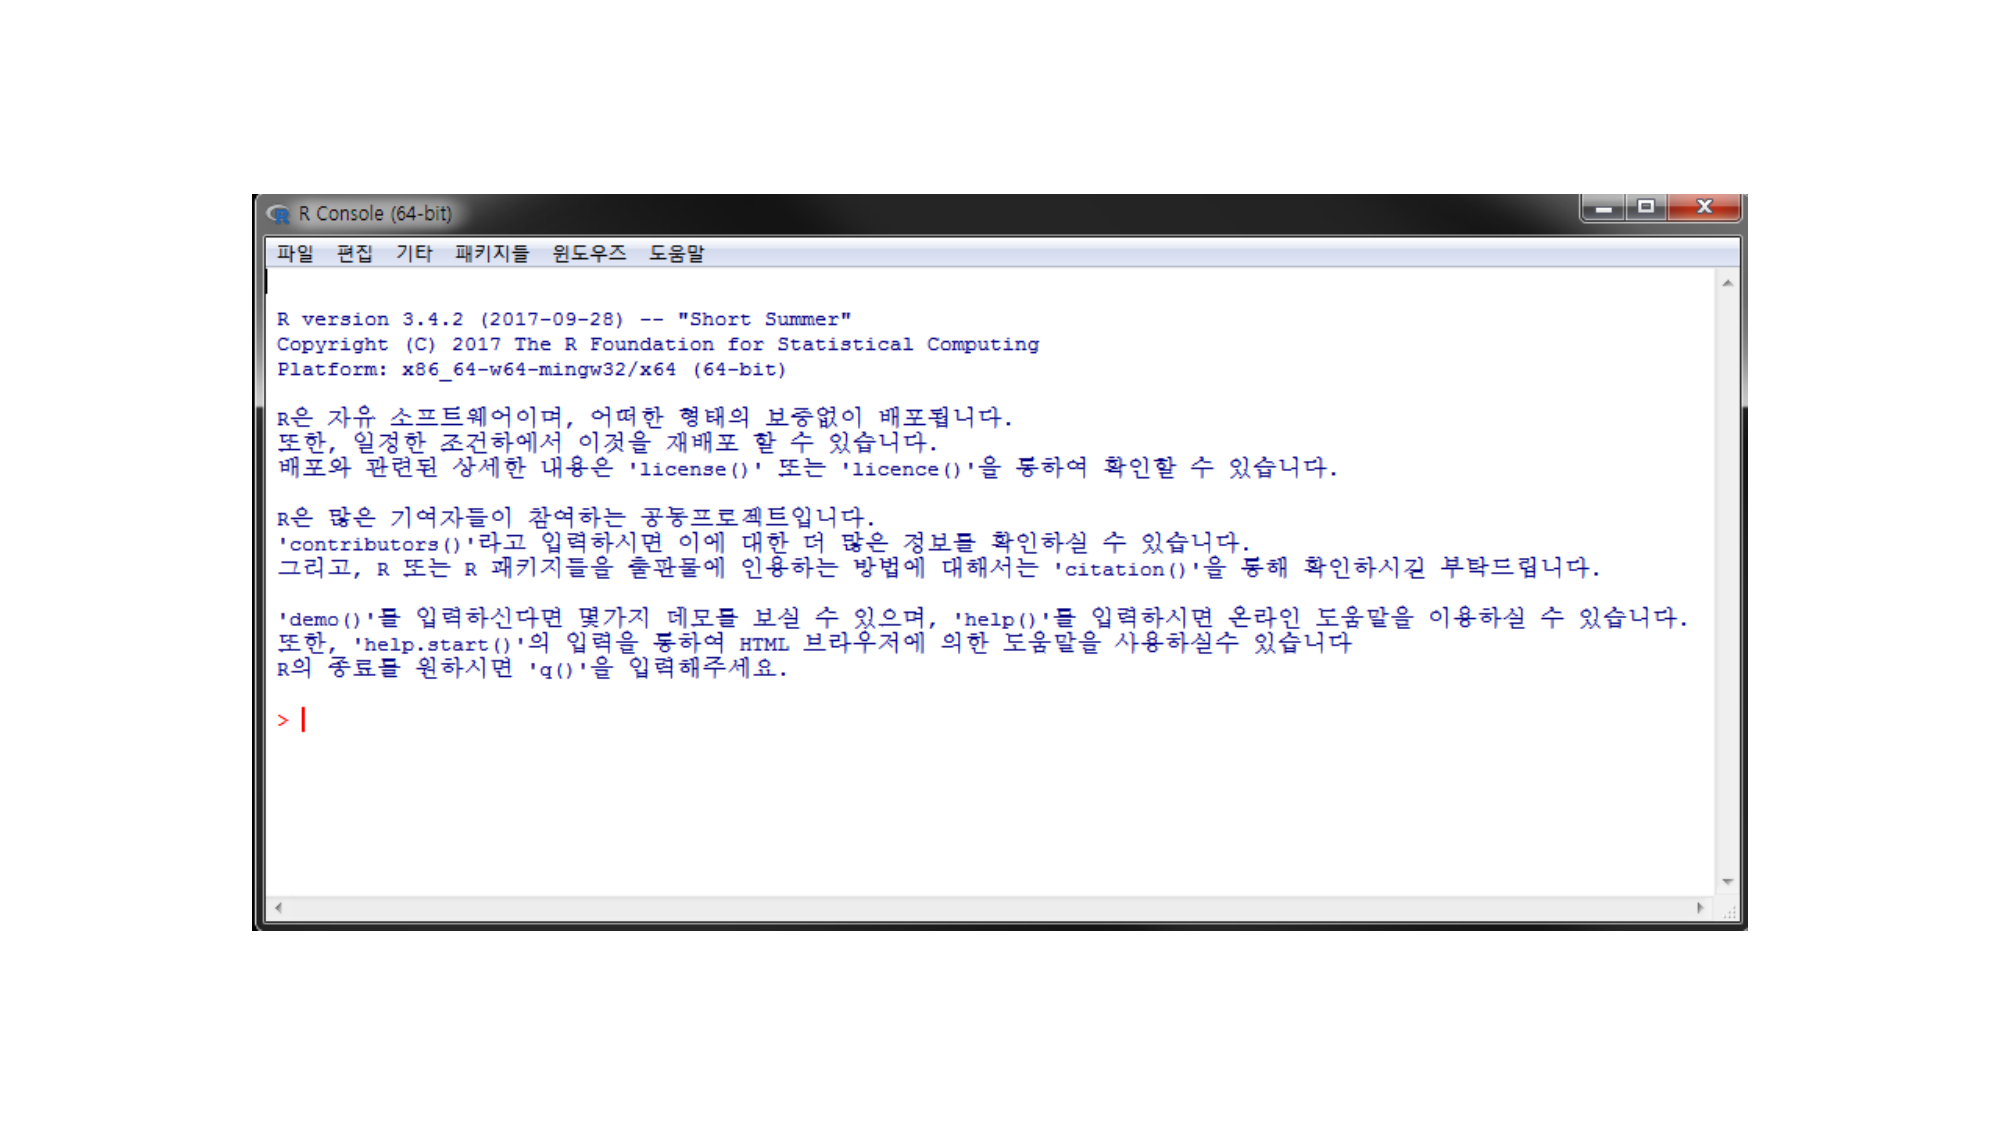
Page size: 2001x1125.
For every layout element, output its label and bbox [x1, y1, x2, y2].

picture [252, 194, 1748, 931]
